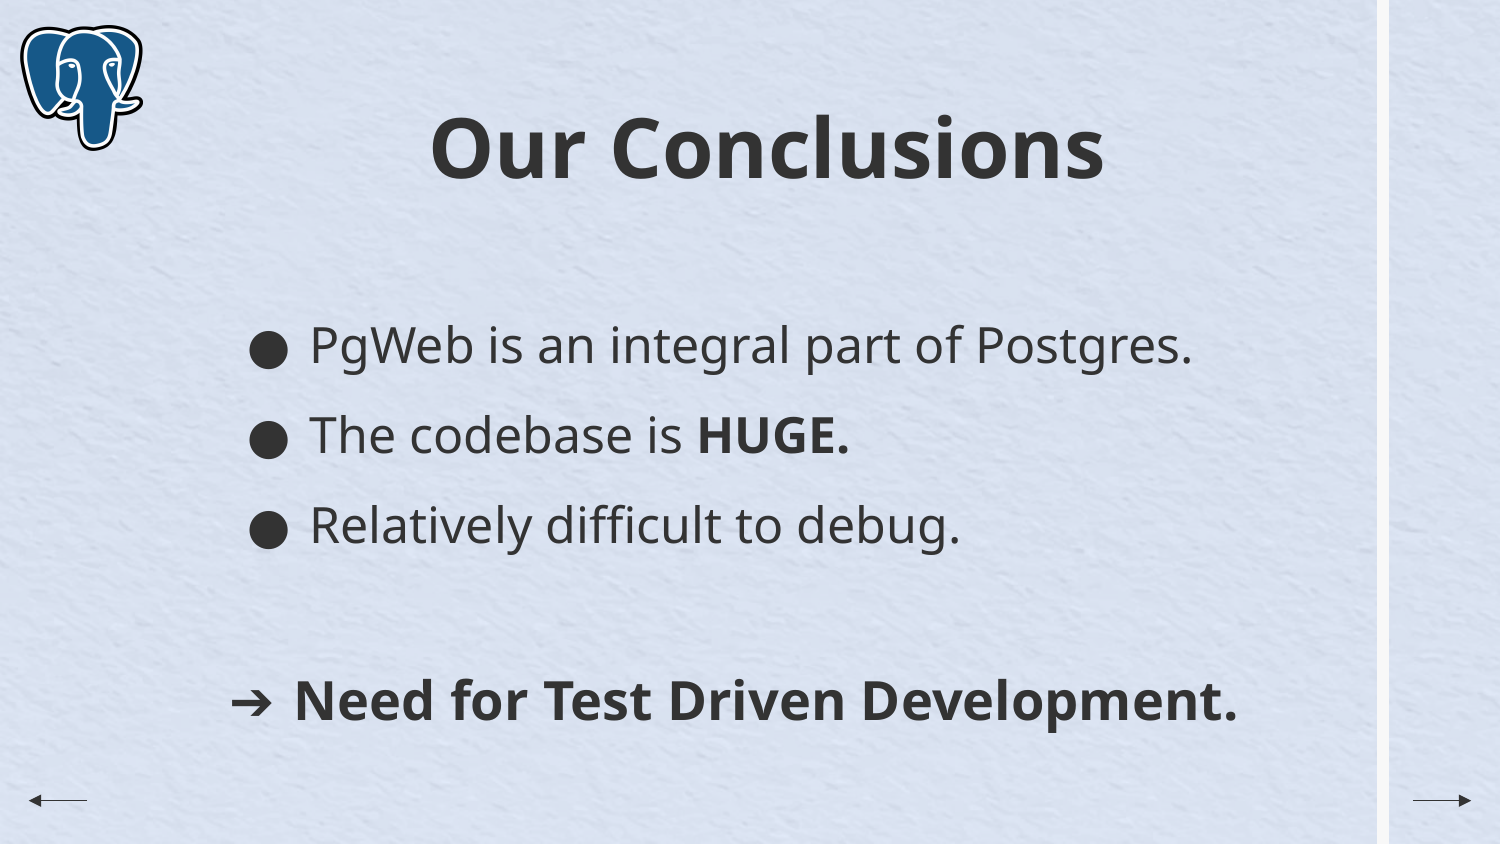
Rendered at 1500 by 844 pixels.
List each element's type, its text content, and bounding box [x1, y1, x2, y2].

picture [20, 25, 143, 152]
text_box PgWeb is an integral part of Postgres. The codebase is HUGE. Relatively difficult to debug. [219, 268, 1232, 547]
text_box Our Conclusions [339, 64, 1196, 210]
text_box Need for Test Driven Development. [203, 619, 1316, 751]
